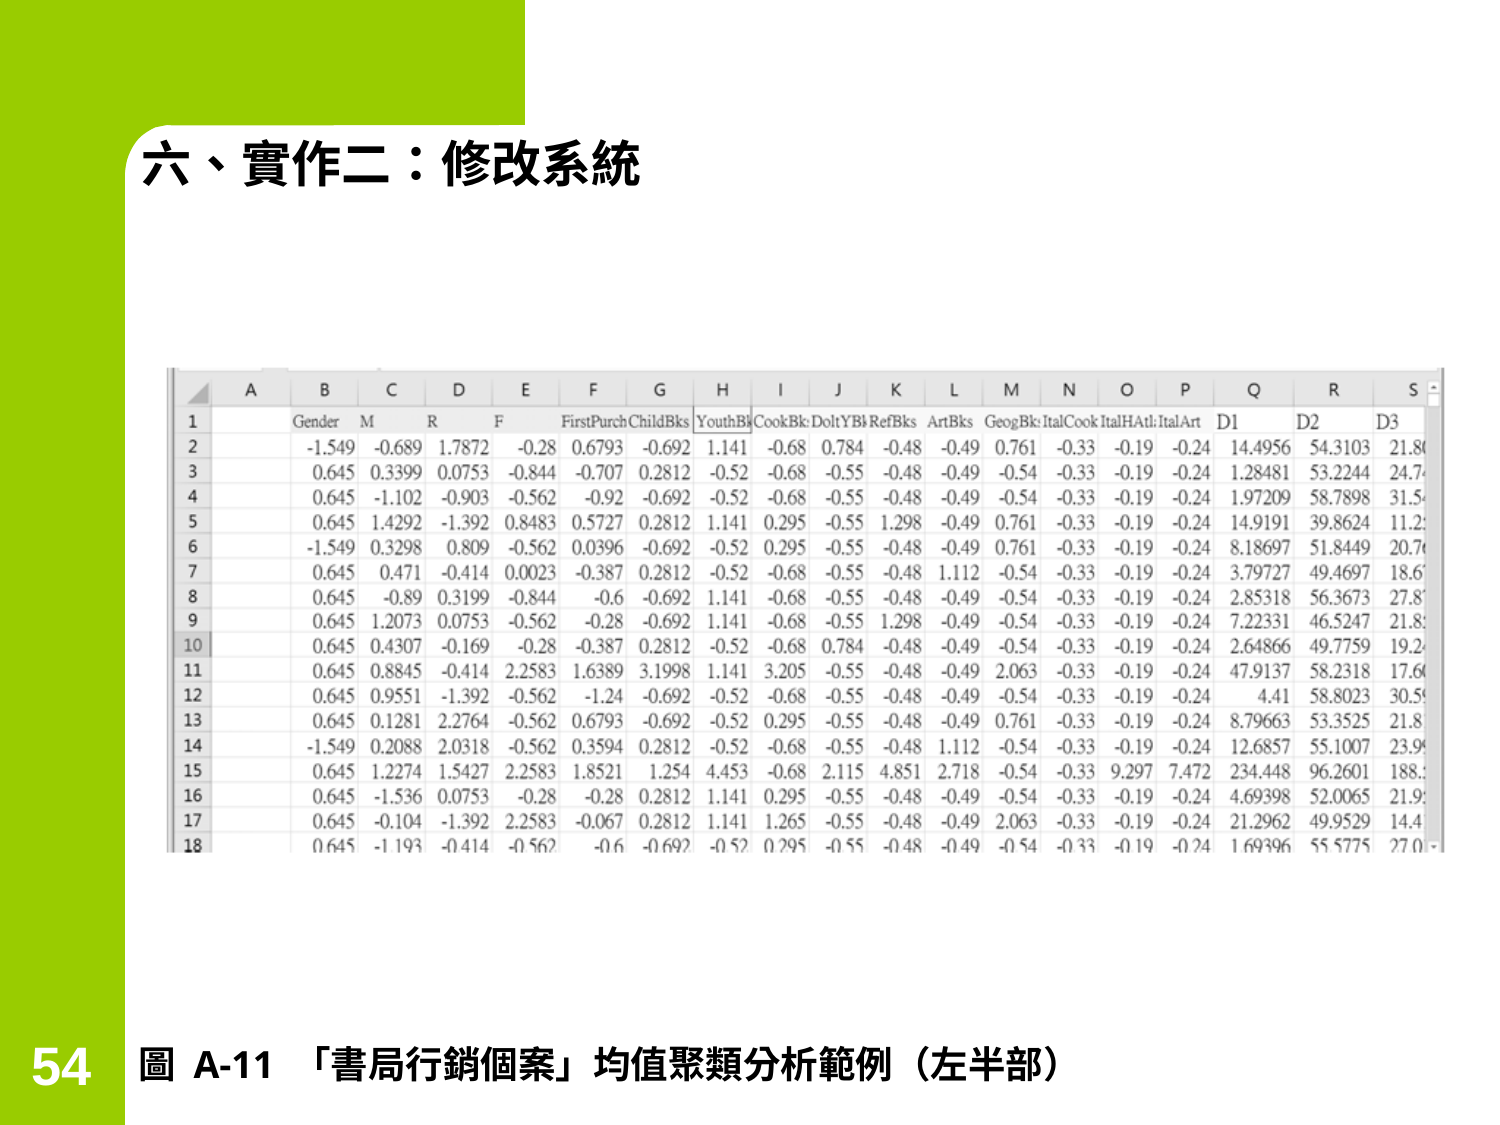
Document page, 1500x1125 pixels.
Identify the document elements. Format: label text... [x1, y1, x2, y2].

picture [159, 361, 1459, 866]
slide_number 54 [13, 1023, 111, 1105]
text_box 六、實作二：修改系統 [126, 125, 657, 201]
text_box 圖 A-11 「書局行銷個案」均值聚類分析範例（左半部） [123, 1033, 1096, 1094]
